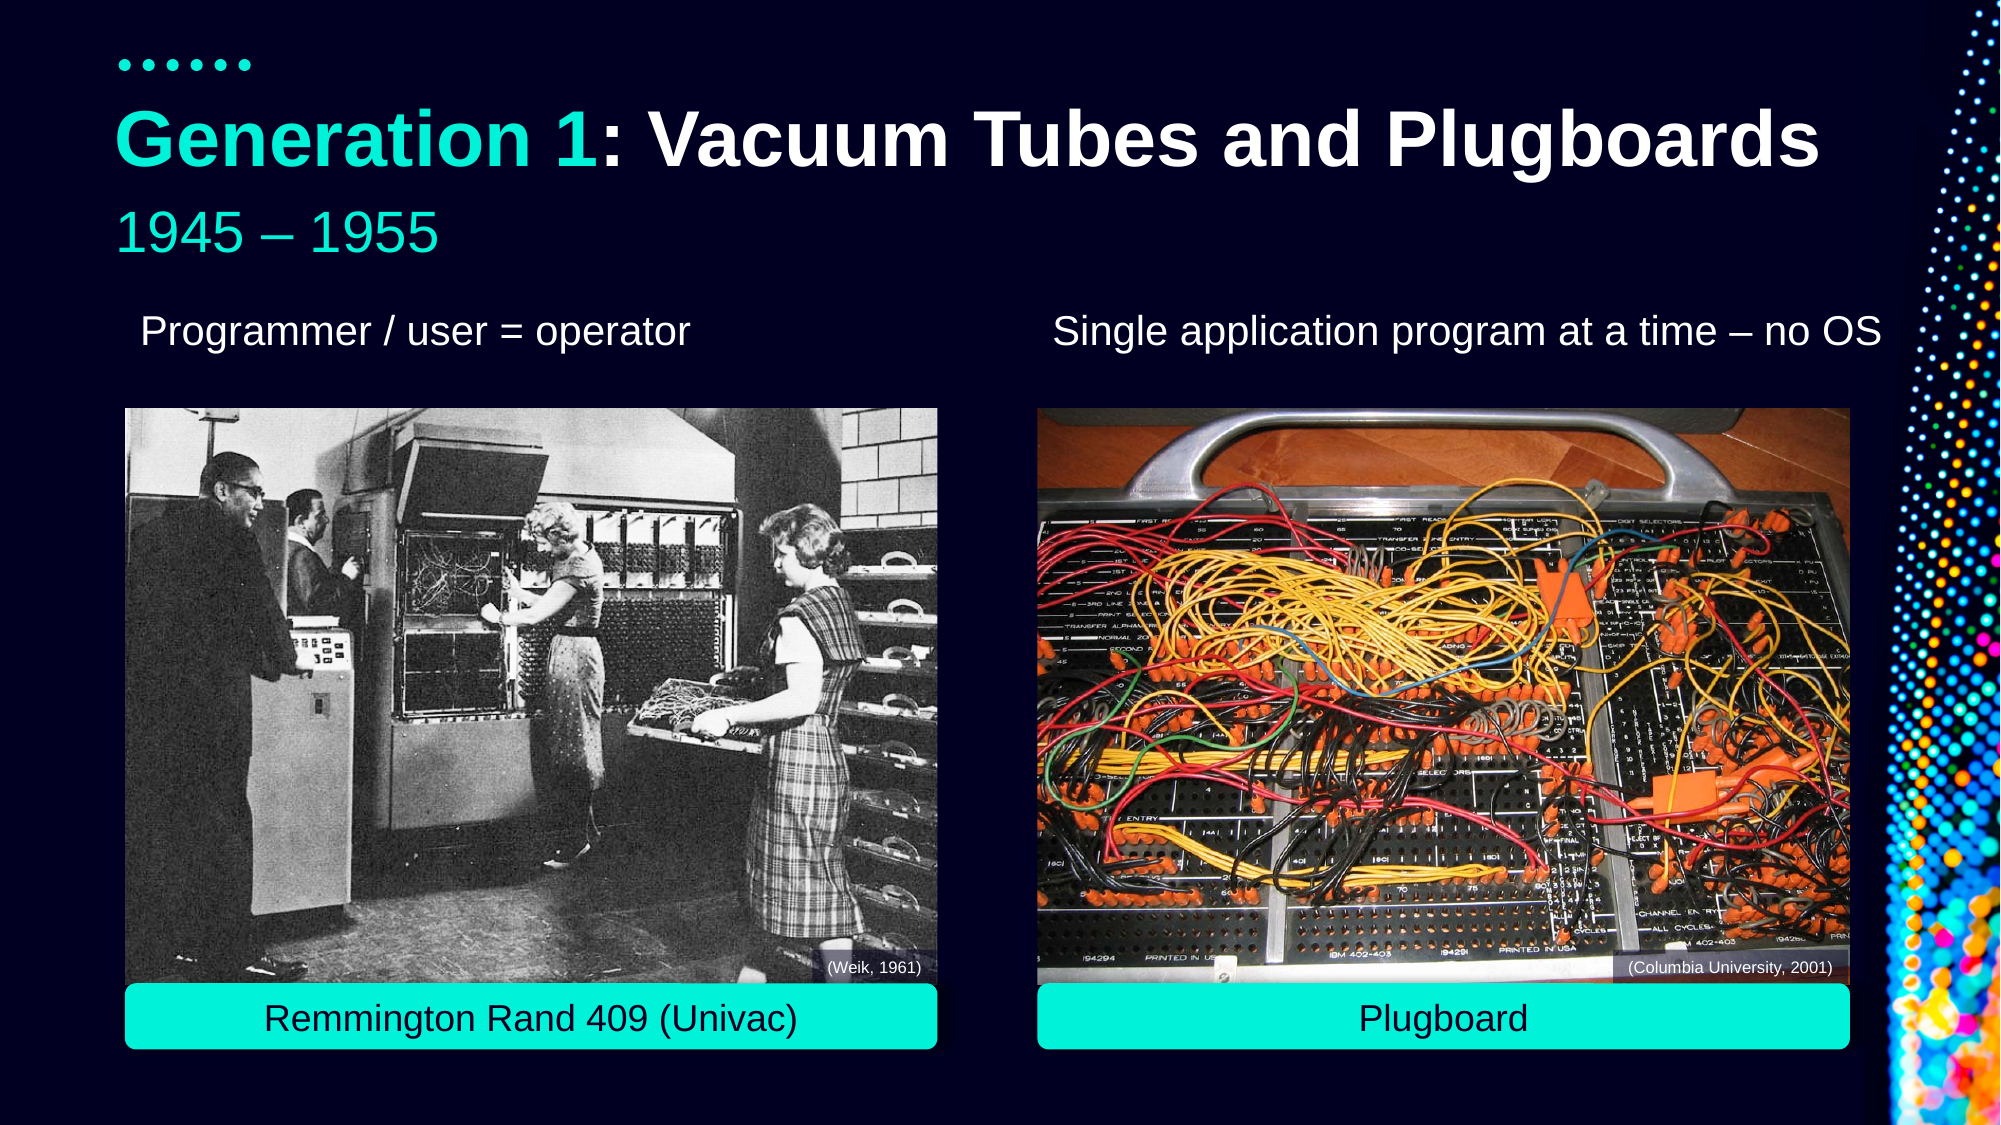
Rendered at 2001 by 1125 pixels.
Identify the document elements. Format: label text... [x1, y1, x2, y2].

text_box Plugboard [1036, 985, 1851, 1051]
list 1945 – 1955 [100, 194, 1865, 311]
picture [124, 408, 938, 985]
list Programmer / user = operator [125, 296, 988, 362]
text_box Remmington Rand 409 (Univac) [123, 985, 939, 1051]
text_box Single application program at a time – no OS [1037, 296, 1938, 362]
picture [1037, 408, 1850, 985]
title Generation 1: Vacuum Tubes and Plugboards [99, 91, 1865, 193]
picture [1864, 0, 2001, 1125]
